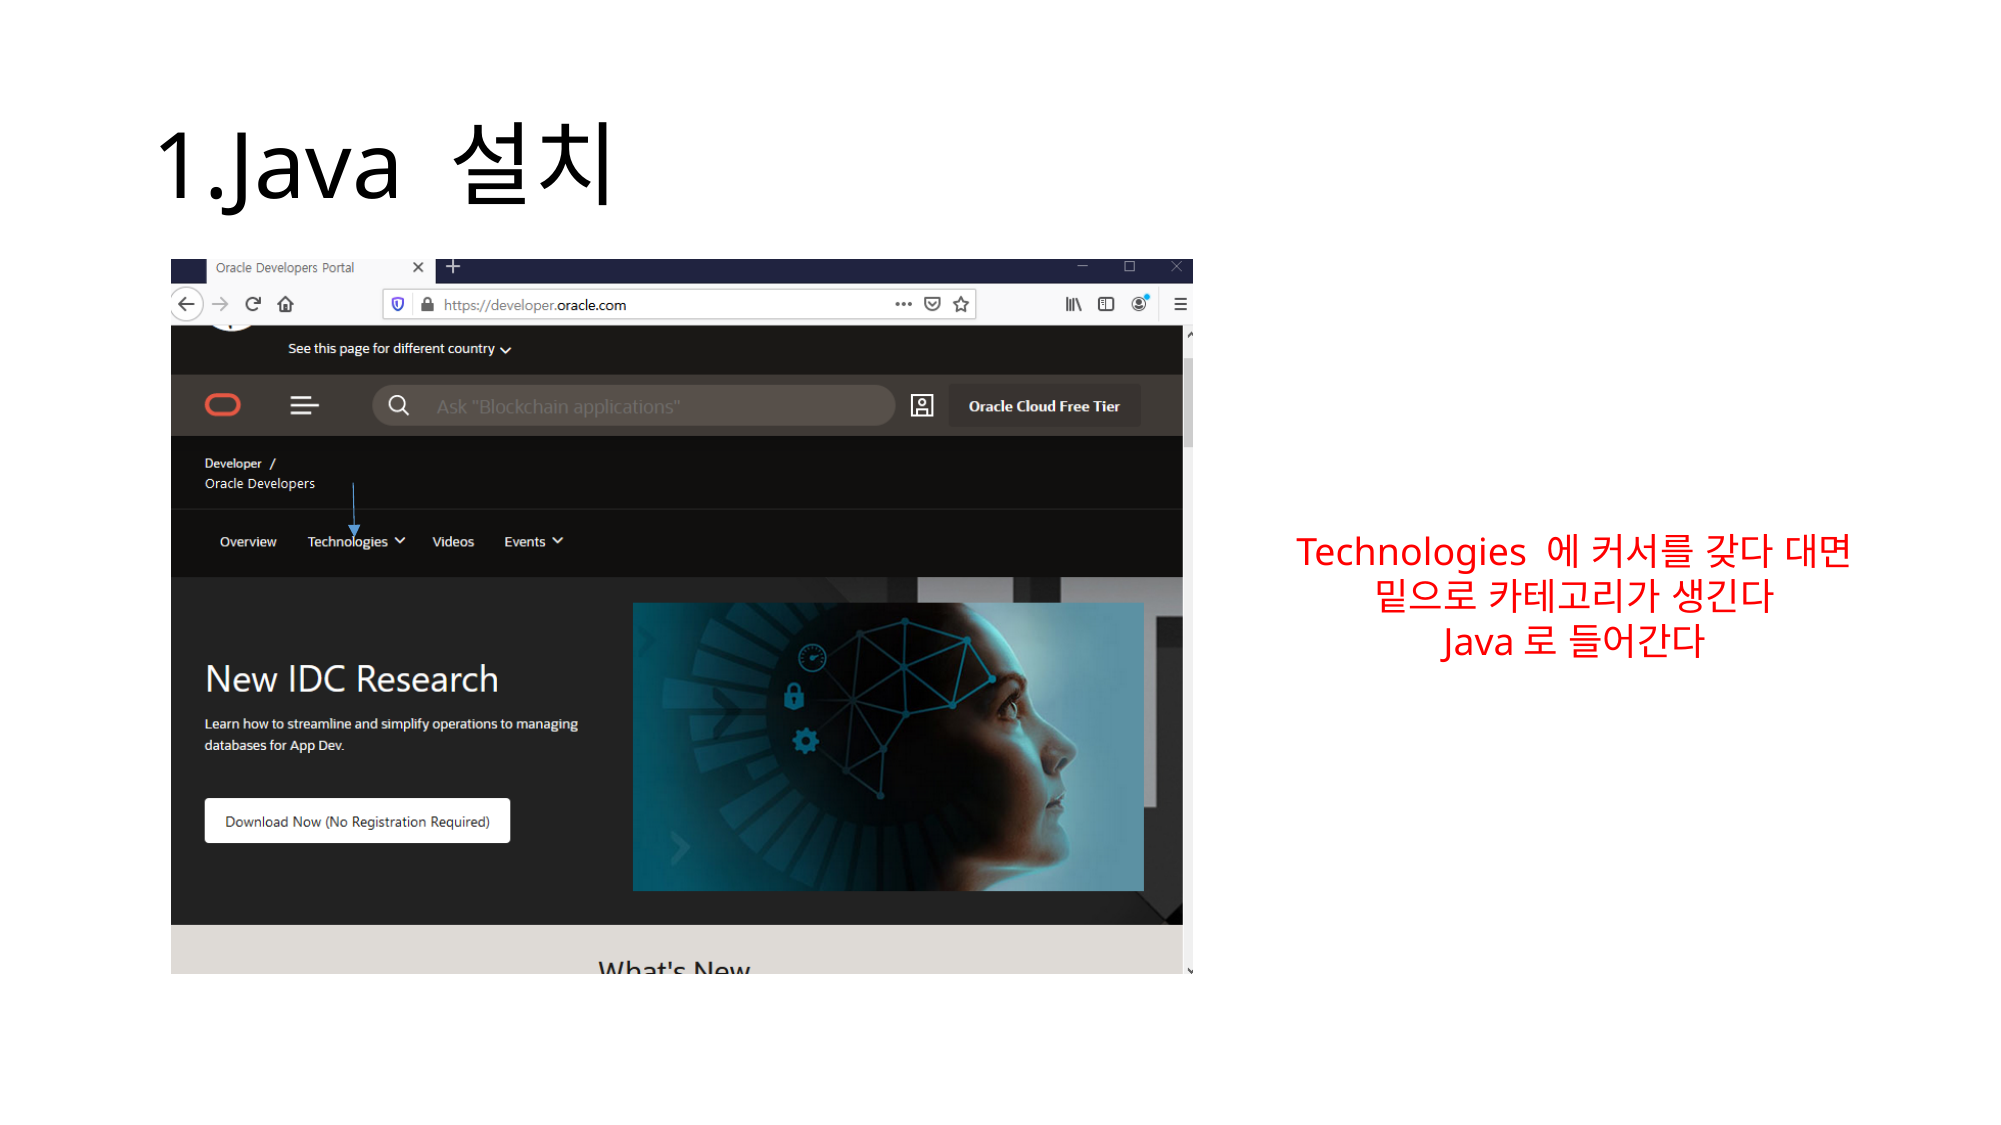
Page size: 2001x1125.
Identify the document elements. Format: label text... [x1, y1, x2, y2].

text_box Technologies 에 커서를 갖다 대면 밑으로 카테고리가 생긴다 Java로 들어간다 [1244, 261, 1906, 975]
title 1.Java 설치 [137, 59, 1863, 278]
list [171, 259, 1193, 974]
